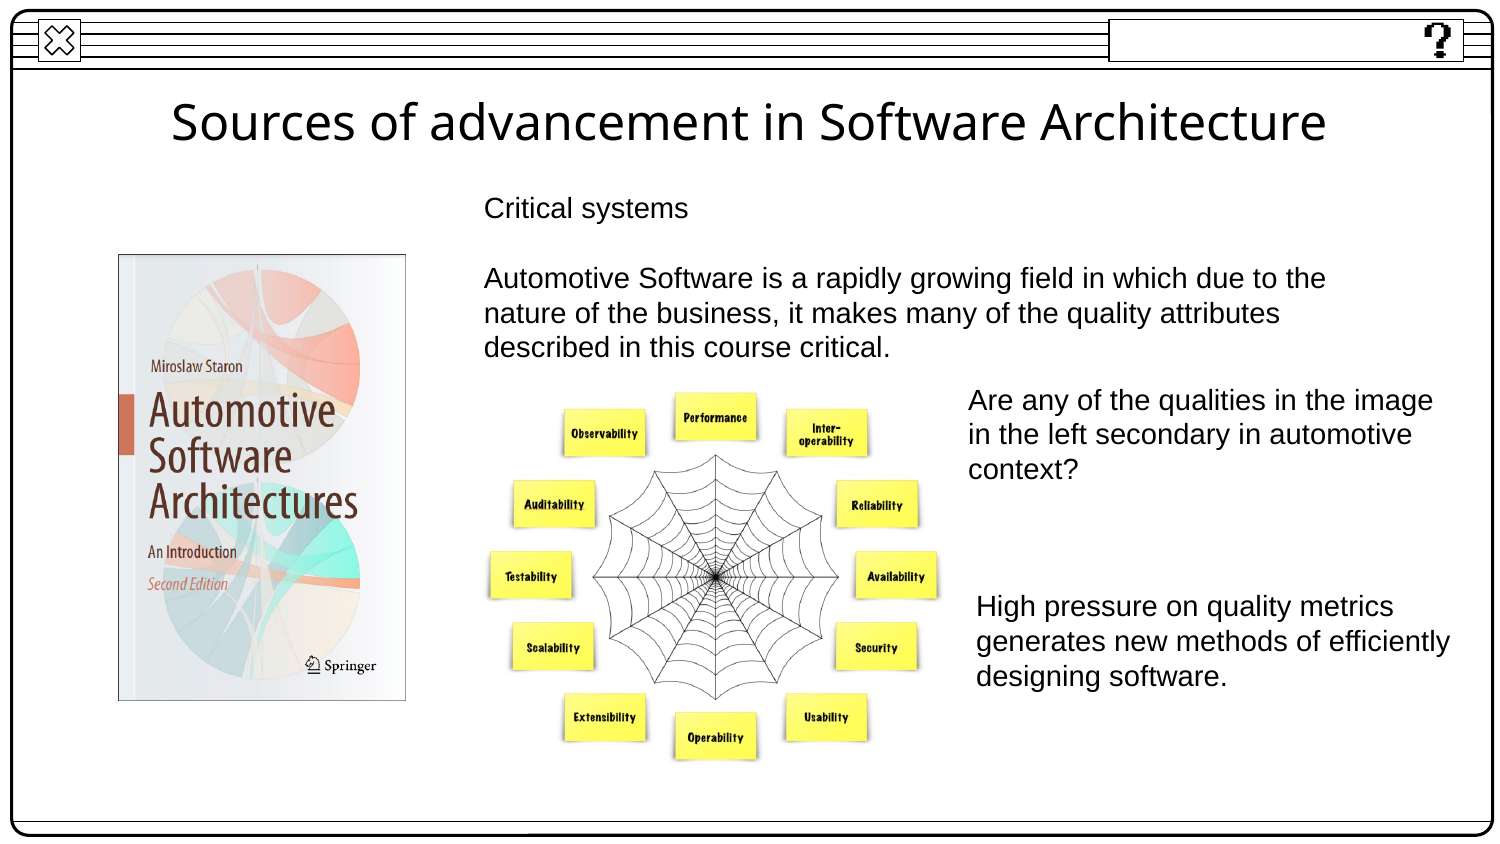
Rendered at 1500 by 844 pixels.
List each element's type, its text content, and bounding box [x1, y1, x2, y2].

picture [468, 383, 954, 771]
text_box High pressure on quality metrics generates new methods of efficiently designing software. [961, 579, 1475, 700]
title Sources of advancement in Software Architecture [118, 72, 1382, 167]
text_box Are any of the qualities in the image in the left secondary in automotive context? [953, 373, 1467, 493]
picture [117, 254, 406, 702]
text_box Critical systems Automotive Software is a rapidly growing field in which due to the nature of the business, it makes many of the quality attributes described in this course critical. [468, 181, 1401, 372]
